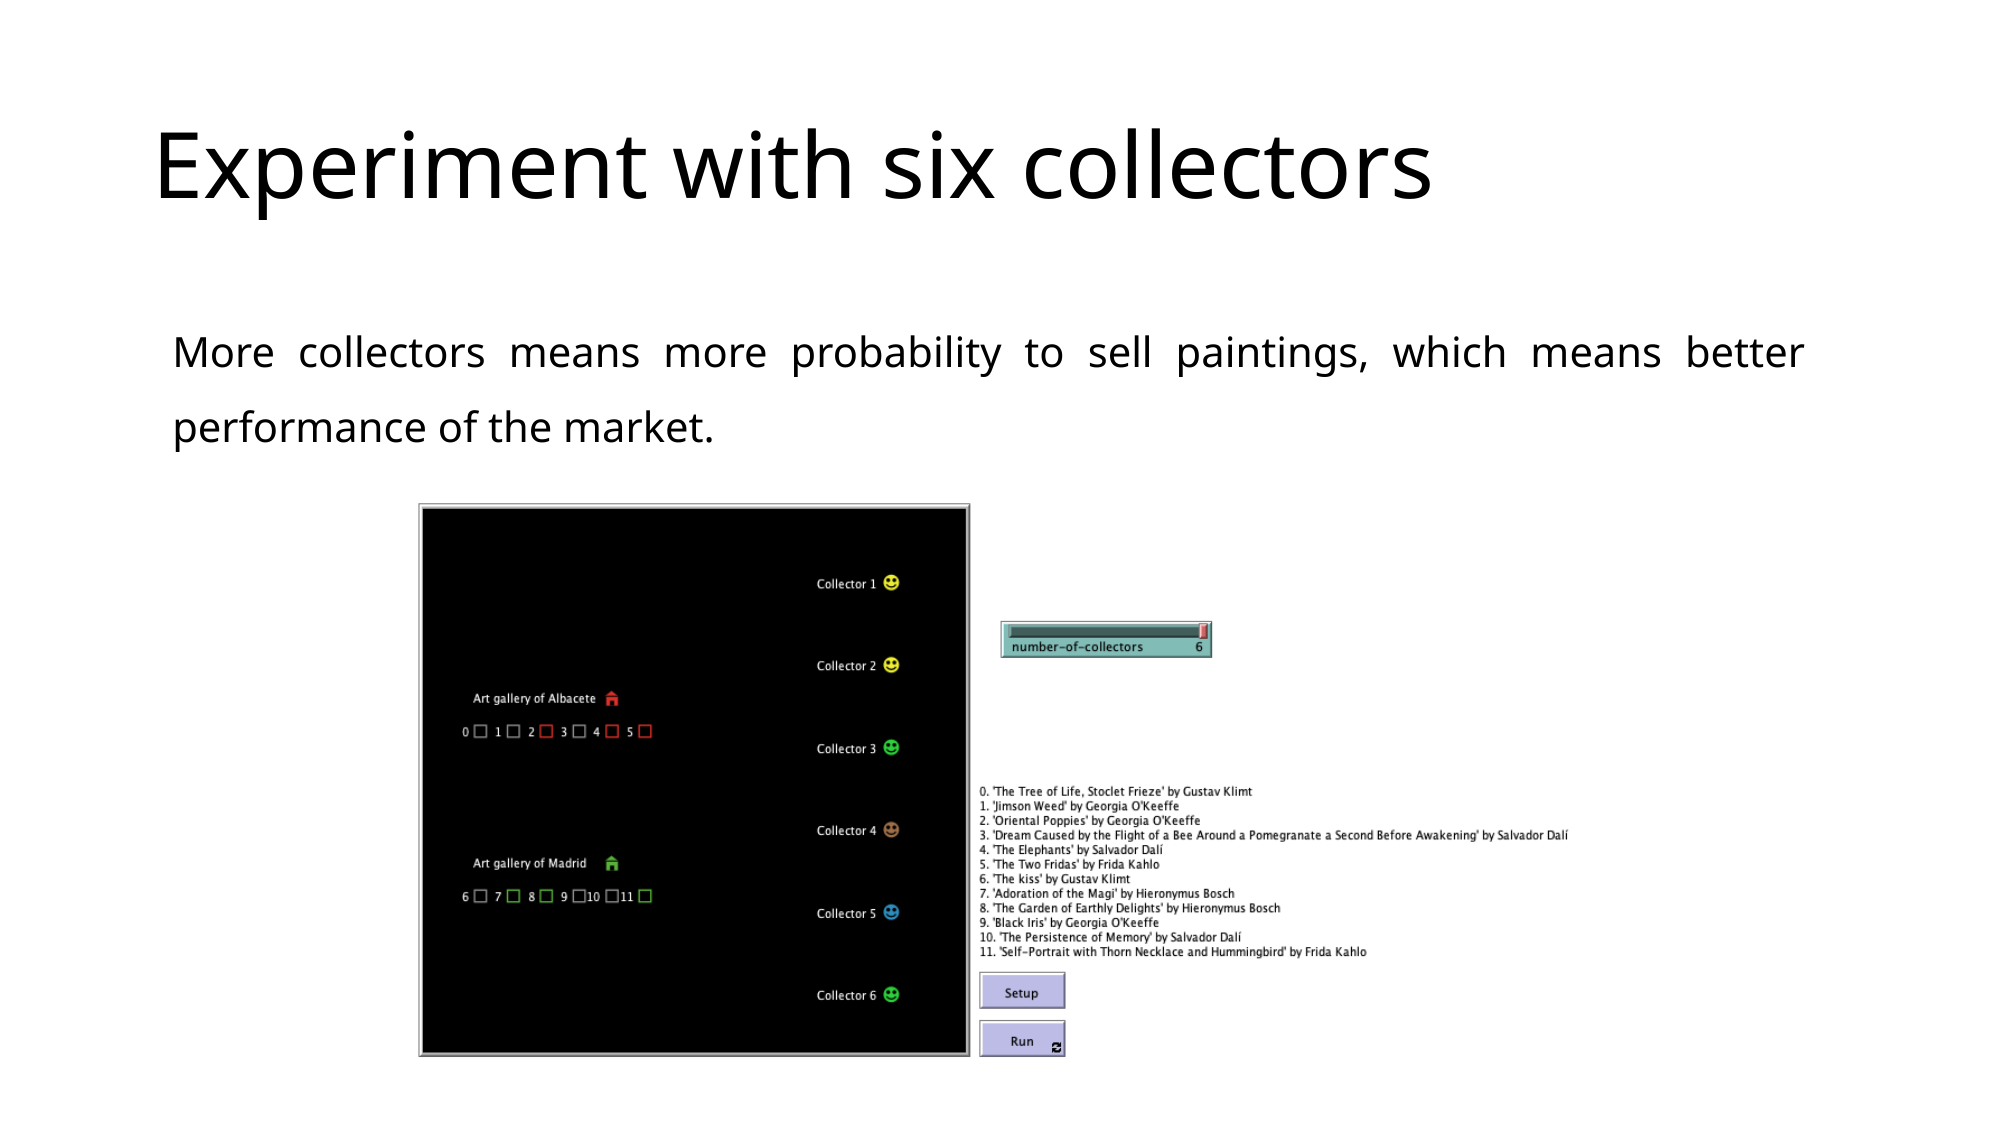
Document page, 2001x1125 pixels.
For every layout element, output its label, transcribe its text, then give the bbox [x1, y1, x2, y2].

title Experiment with six collectors [137, 59, 1863, 278]
list More collectors means more probability to sell paintings, which means better performance of the market. [157, 292, 1821, 462]
picture [414, 501, 1585, 1066]
